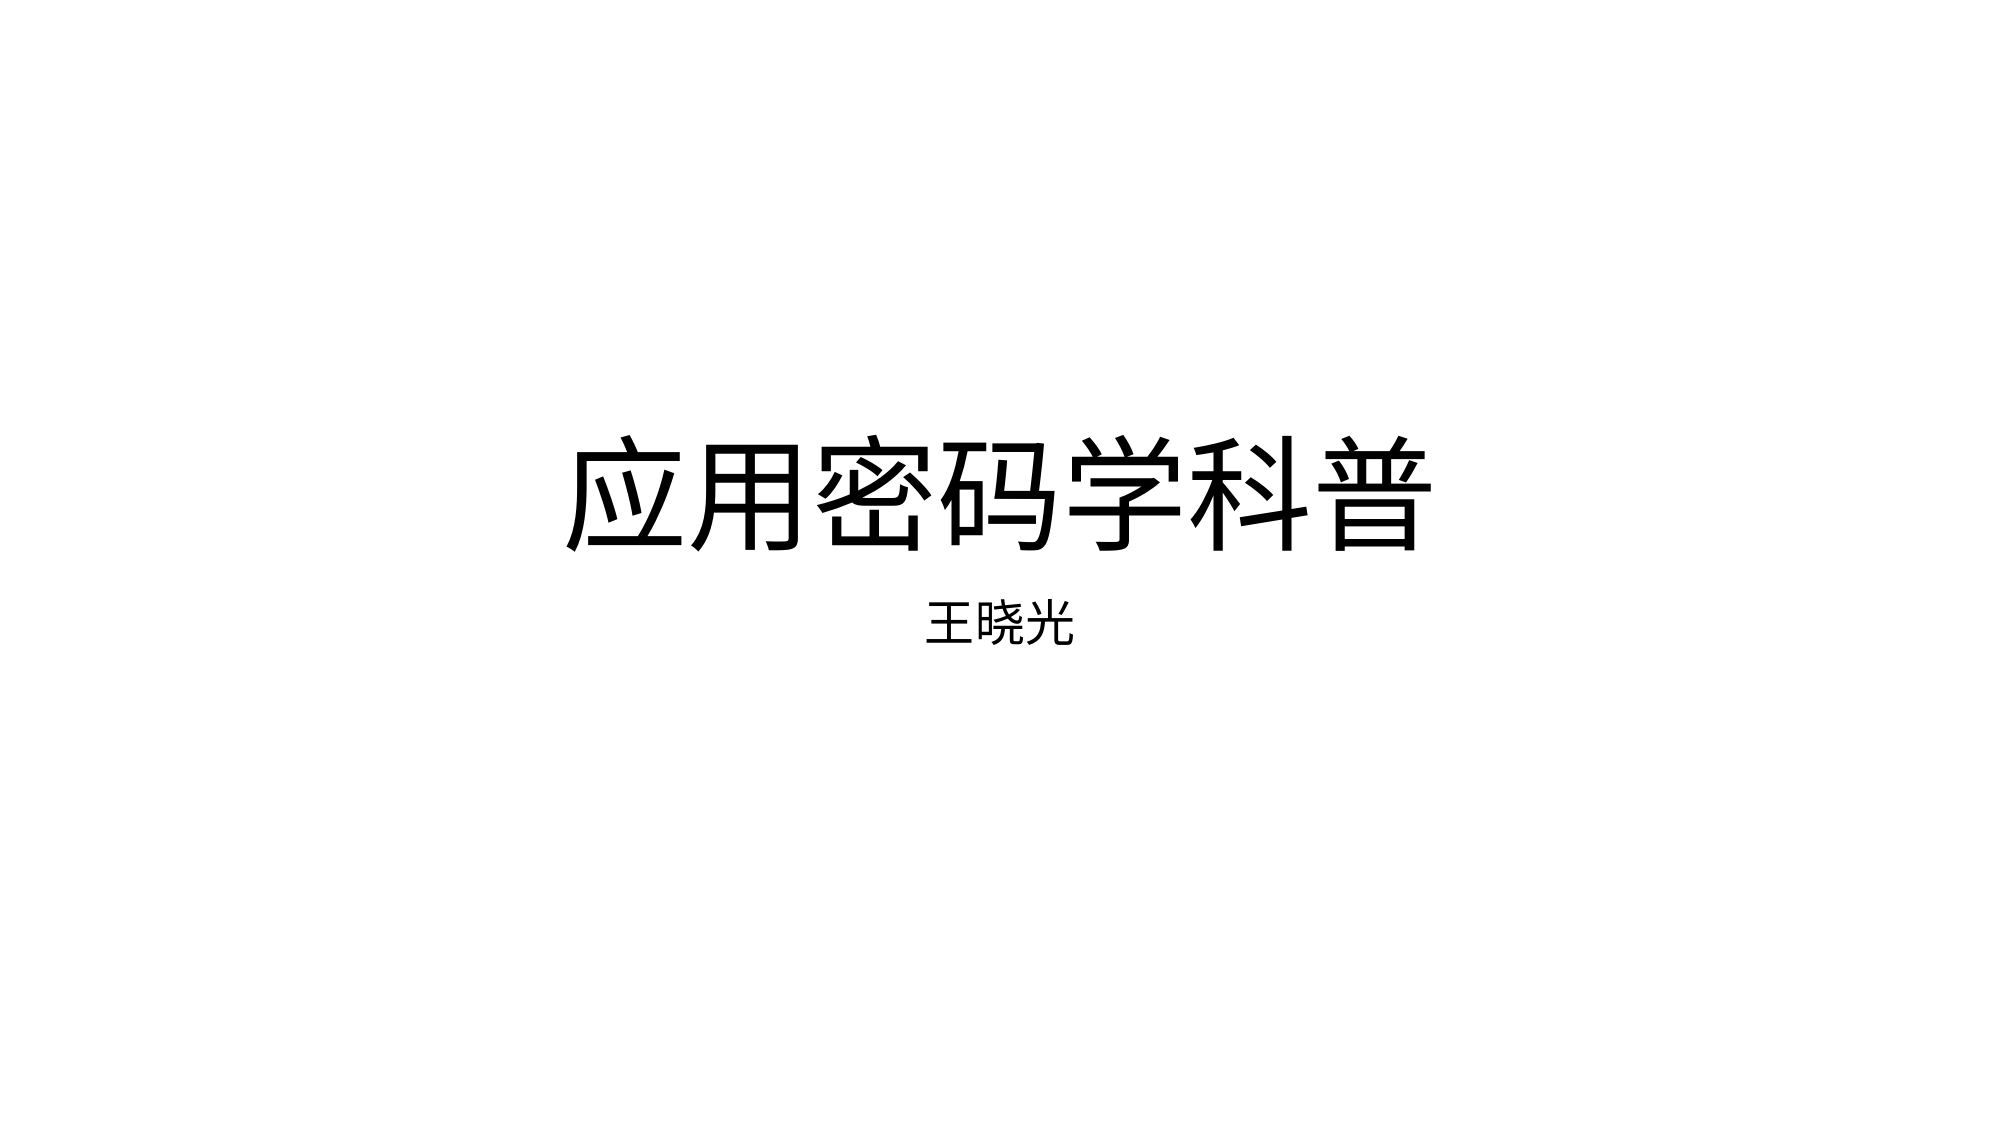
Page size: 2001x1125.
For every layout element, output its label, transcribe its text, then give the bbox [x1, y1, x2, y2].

subtitle 王晓光 [249, 590, 1750, 863]
title 应用密码学科普 [249, 184, 1750, 576]
